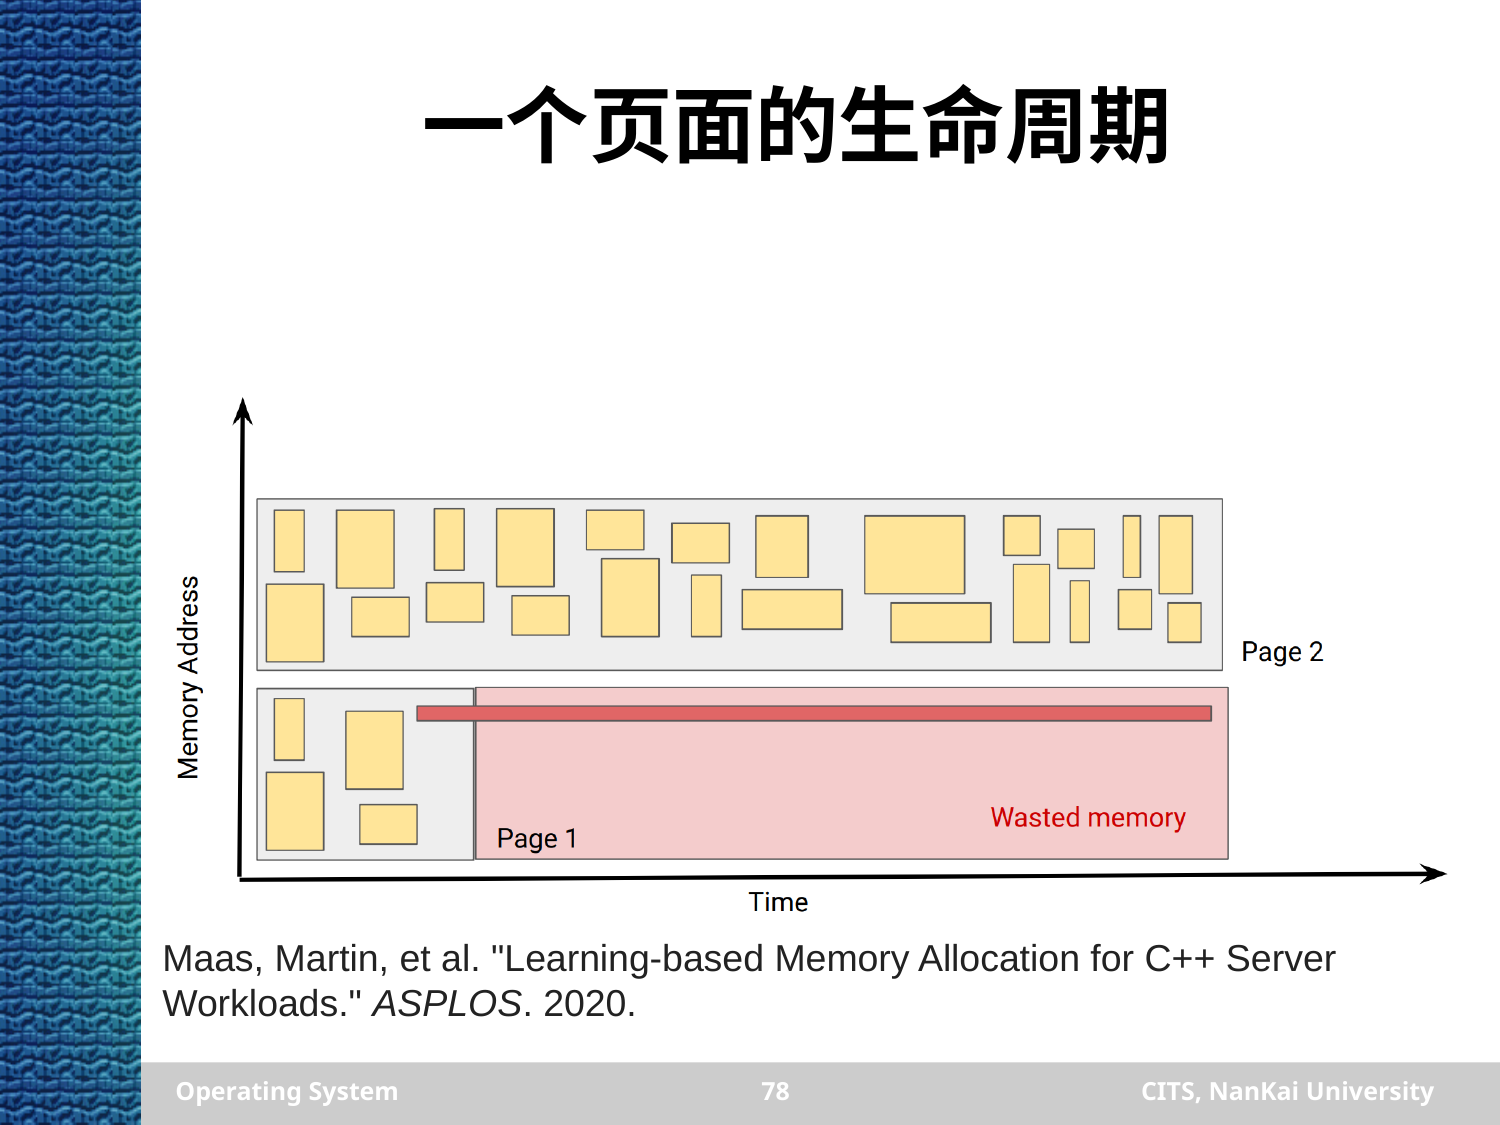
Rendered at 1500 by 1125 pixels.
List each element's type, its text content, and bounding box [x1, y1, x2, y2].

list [159, 347, 1483, 925]
picture [171, 376, 1471, 916]
slide_number 78 [600, 1067, 951, 1118]
footer CITS, NanKai University [974, 1067, 1451, 1118]
slide_number Operating System [160, 1067, 574, 1118]
picture [0, 0, 141, 1125]
text_box Maas, Martin, et al. "Learning-based Memory Allocation for C++ Server Workloads." ASPLOS. 2020. [147, 927, 1500, 1032]
title 一个页面的生命周期 [159, 50, 1436, 197]
